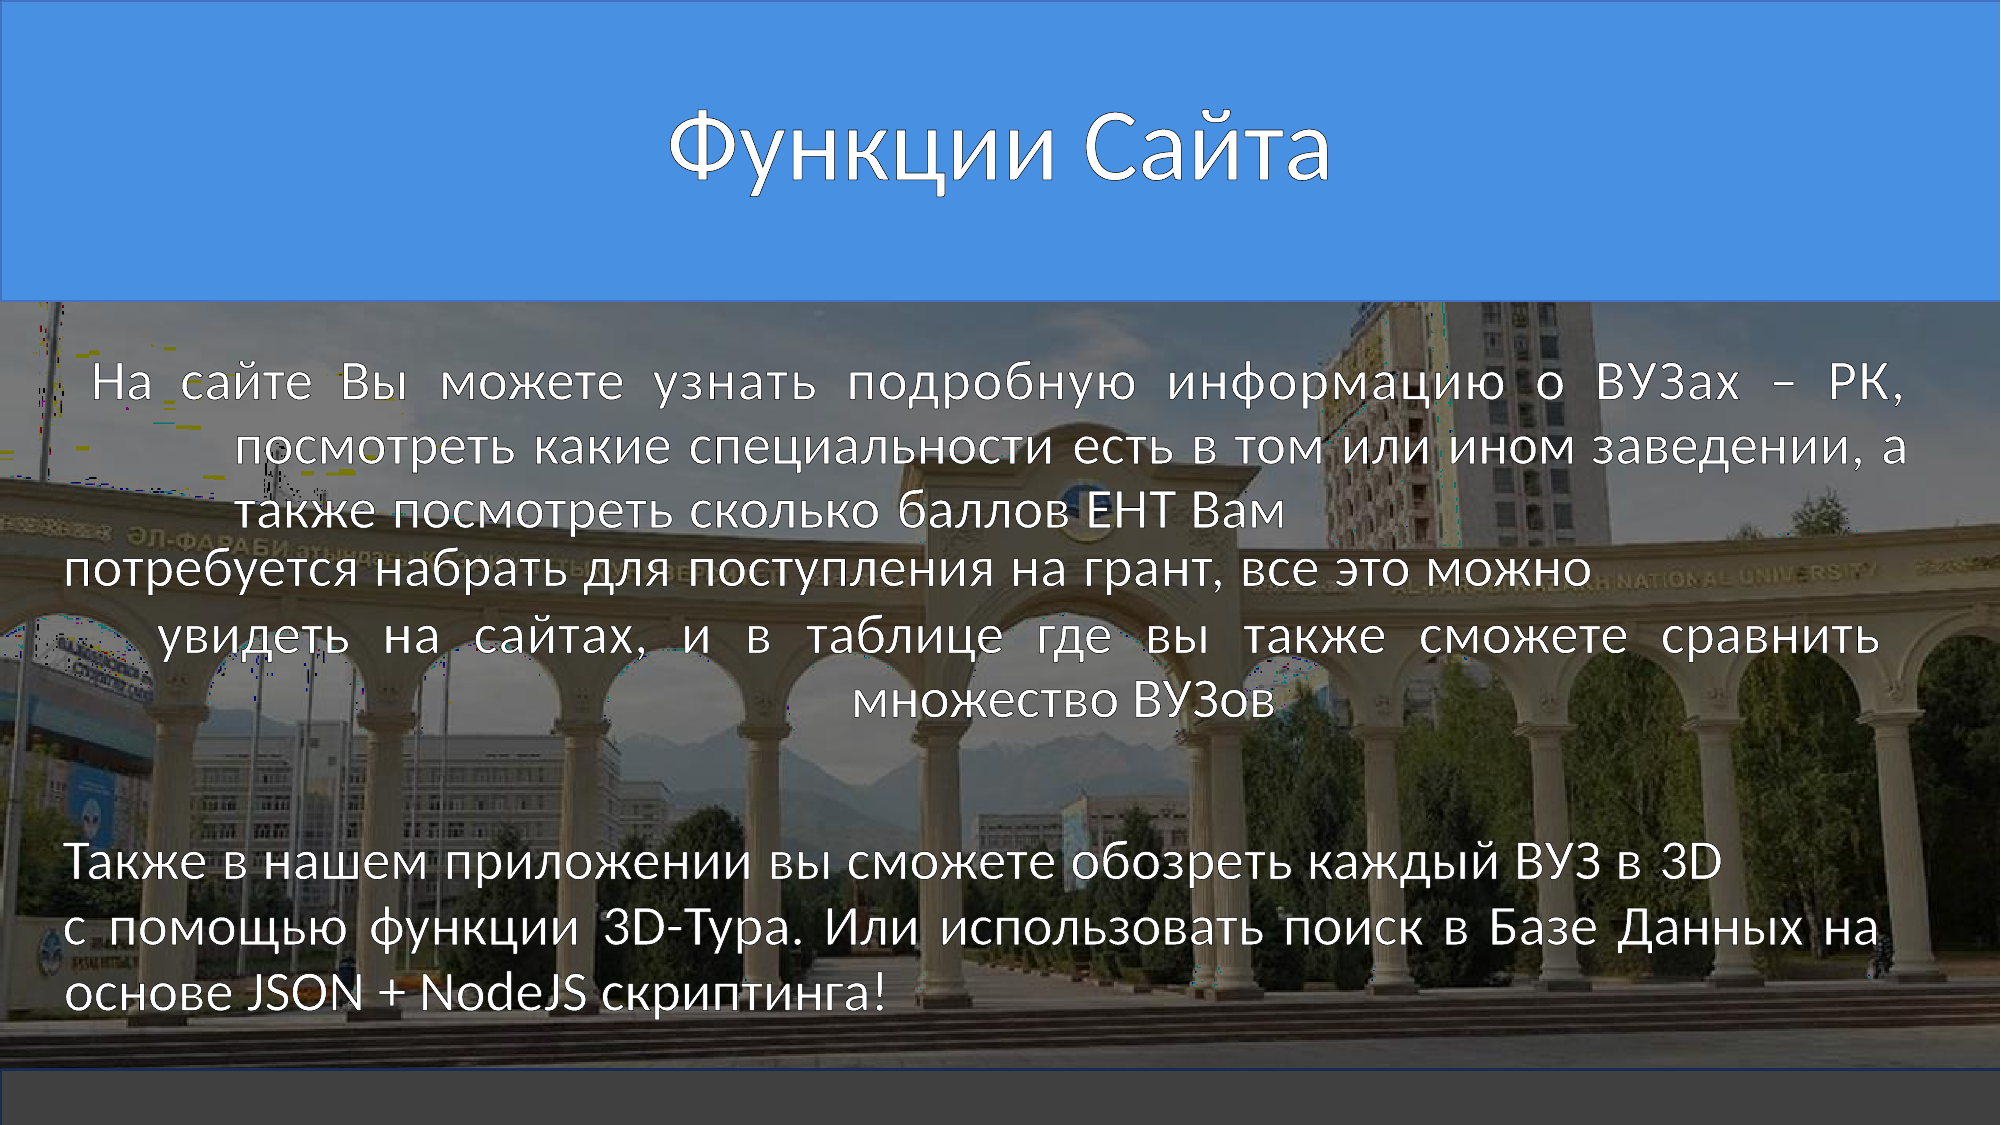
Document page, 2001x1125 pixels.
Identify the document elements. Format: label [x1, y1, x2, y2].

text_box [0, 1068, 2000, 1125]
picture [0, 303, 2000, 1068]
text_box [0, 0, 2000, 303]
